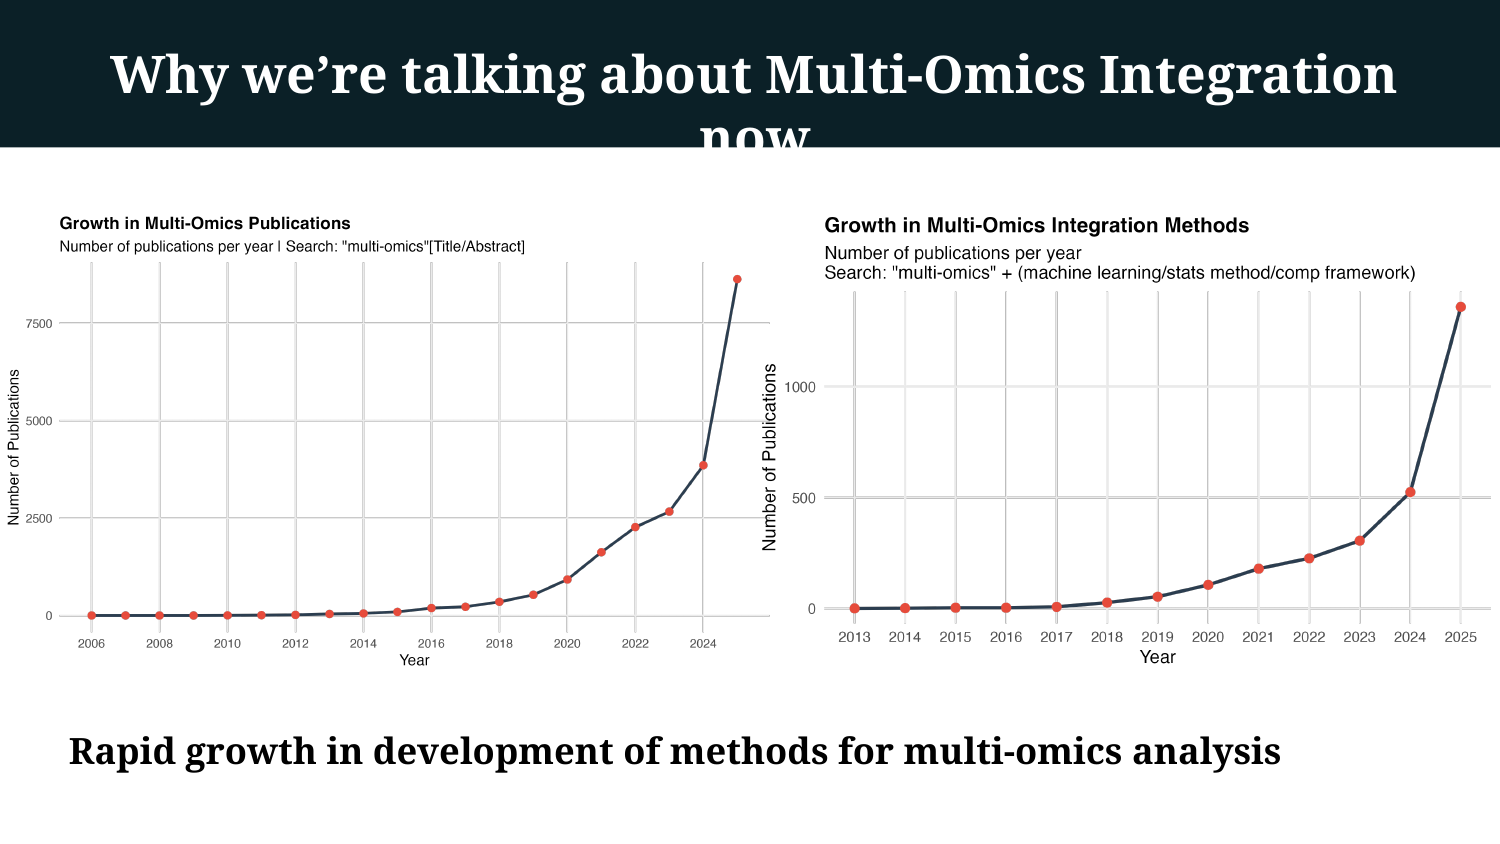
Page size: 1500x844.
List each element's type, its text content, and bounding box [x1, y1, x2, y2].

title Why we’re talking about Multi-Omics Integration now [55, 33, 1456, 175]
picture [0, 208, 1500, 676]
text_box Rapid growth in development of methods for multi-omics analysis [53, 720, 1444, 810]
